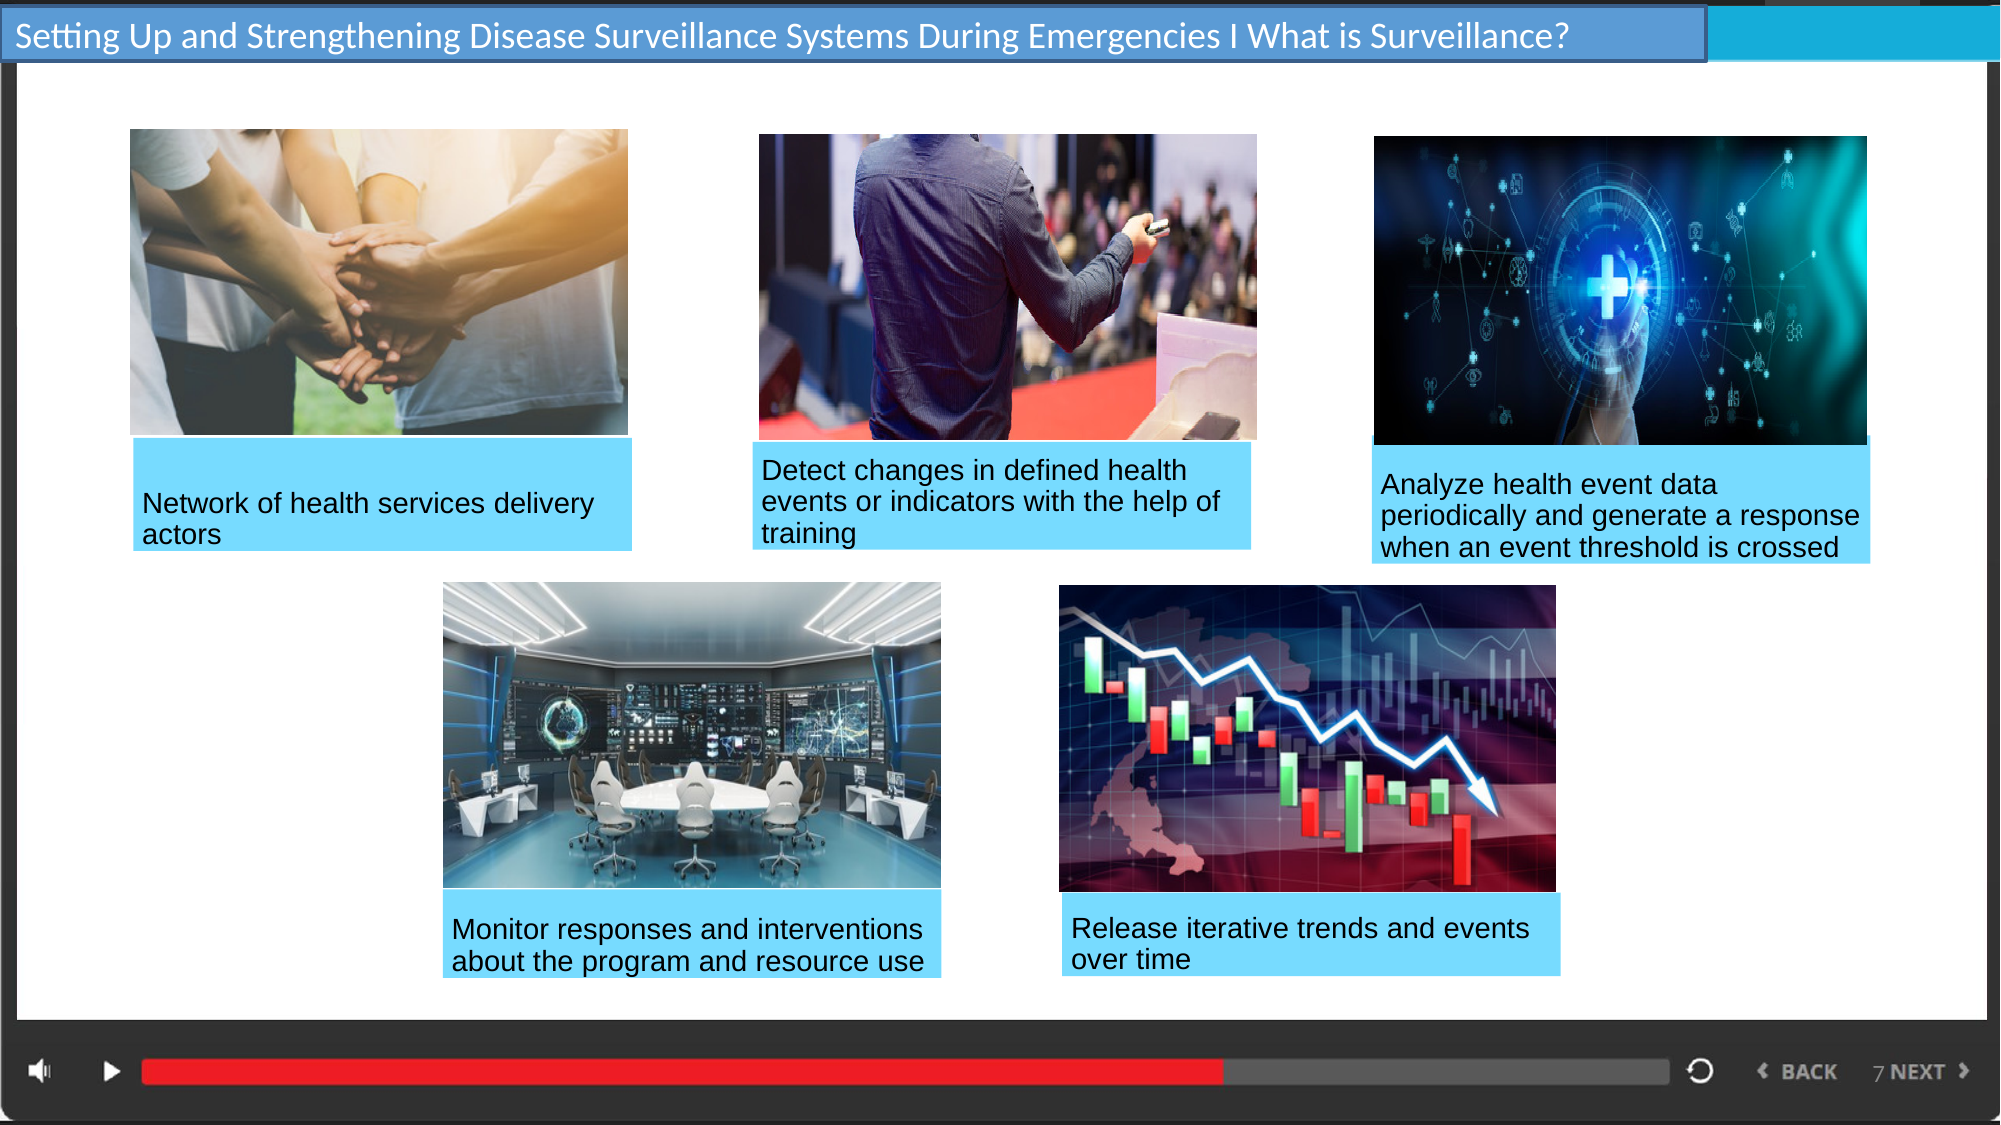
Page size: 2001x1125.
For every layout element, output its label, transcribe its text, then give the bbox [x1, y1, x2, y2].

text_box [129, 127, 1871, 979]
text_box Check Your Understanding [0, 0, 1282, 6]
slide_number ‹#› [1433, 1042, 1900, 1103]
picture [0, 0, 2000, 1125]
